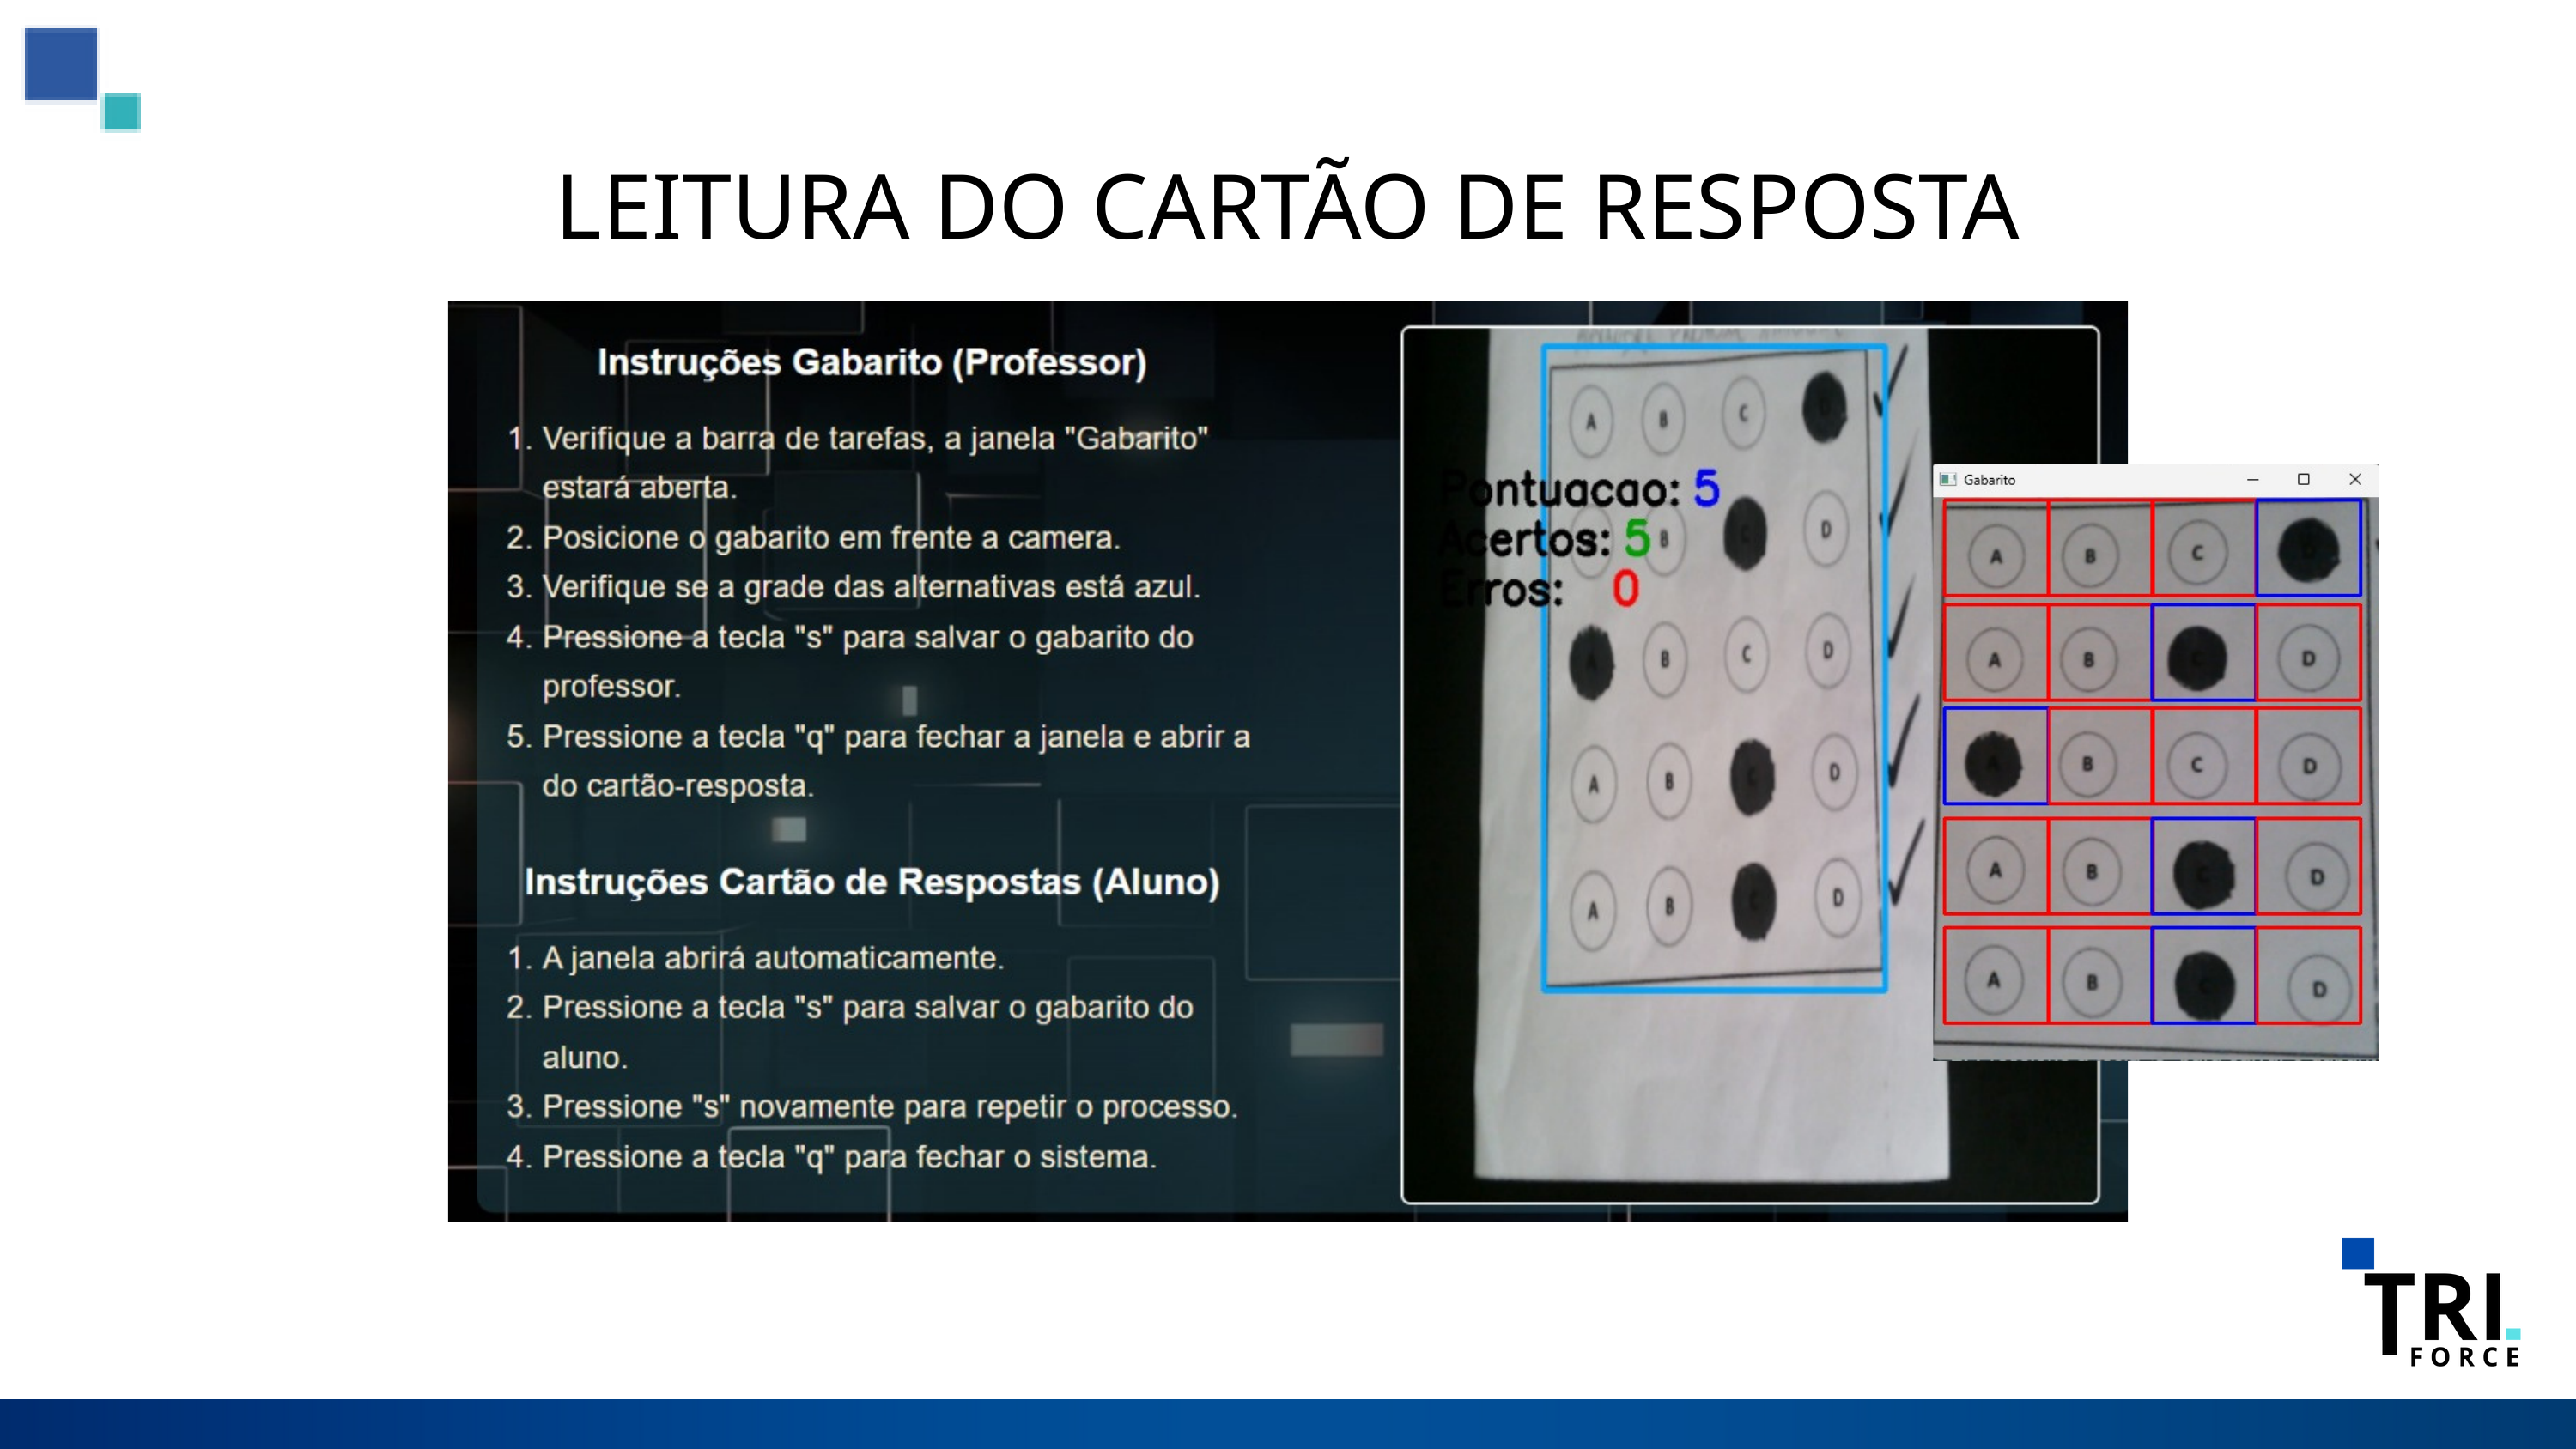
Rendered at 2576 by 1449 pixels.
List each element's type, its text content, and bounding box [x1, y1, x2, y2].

text_box [0, 1399, 2576, 1449]
text_box [1933, 464, 2379, 1061]
text_box [2332, 1234, 2530, 1373]
text_box LEITURA DO CARTÃO DE RESPOSTA [493, 131, 2083, 257]
text_box [17, 17, 145, 145]
text_box [447, 301, 2129, 1222]
